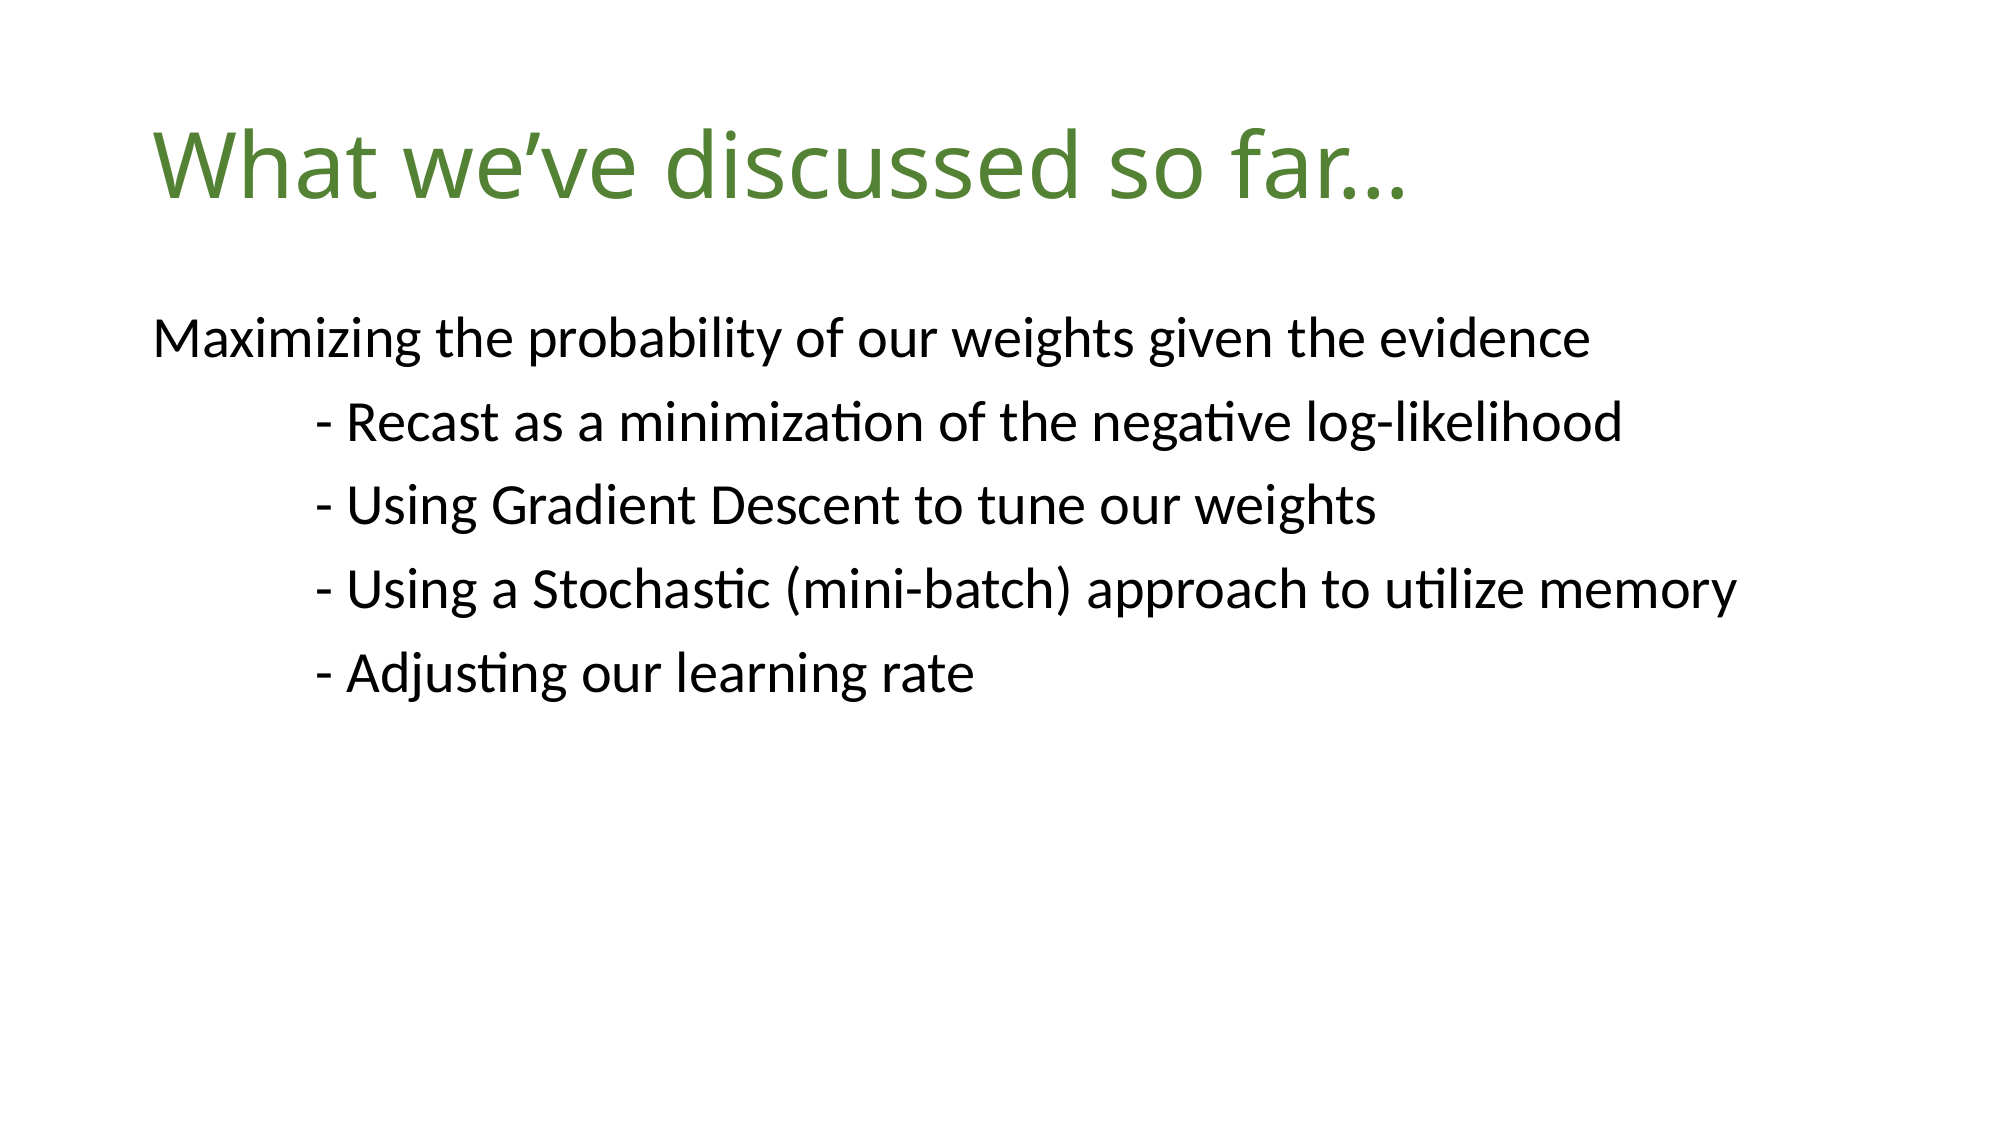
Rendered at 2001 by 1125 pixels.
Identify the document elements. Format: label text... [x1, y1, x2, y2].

list Maximizing the probability of our weights given the evidence - Recast as a minimization of the negative log-likelihood - Using Gradient Descent to tune our weights - Using a Stochastic (mini-batch) approach to utilize memory - Adjusting our learning rate [137, 299, 1863, 1014]
title What we’ve discussed so far… [137, 59, 1863, 278]
